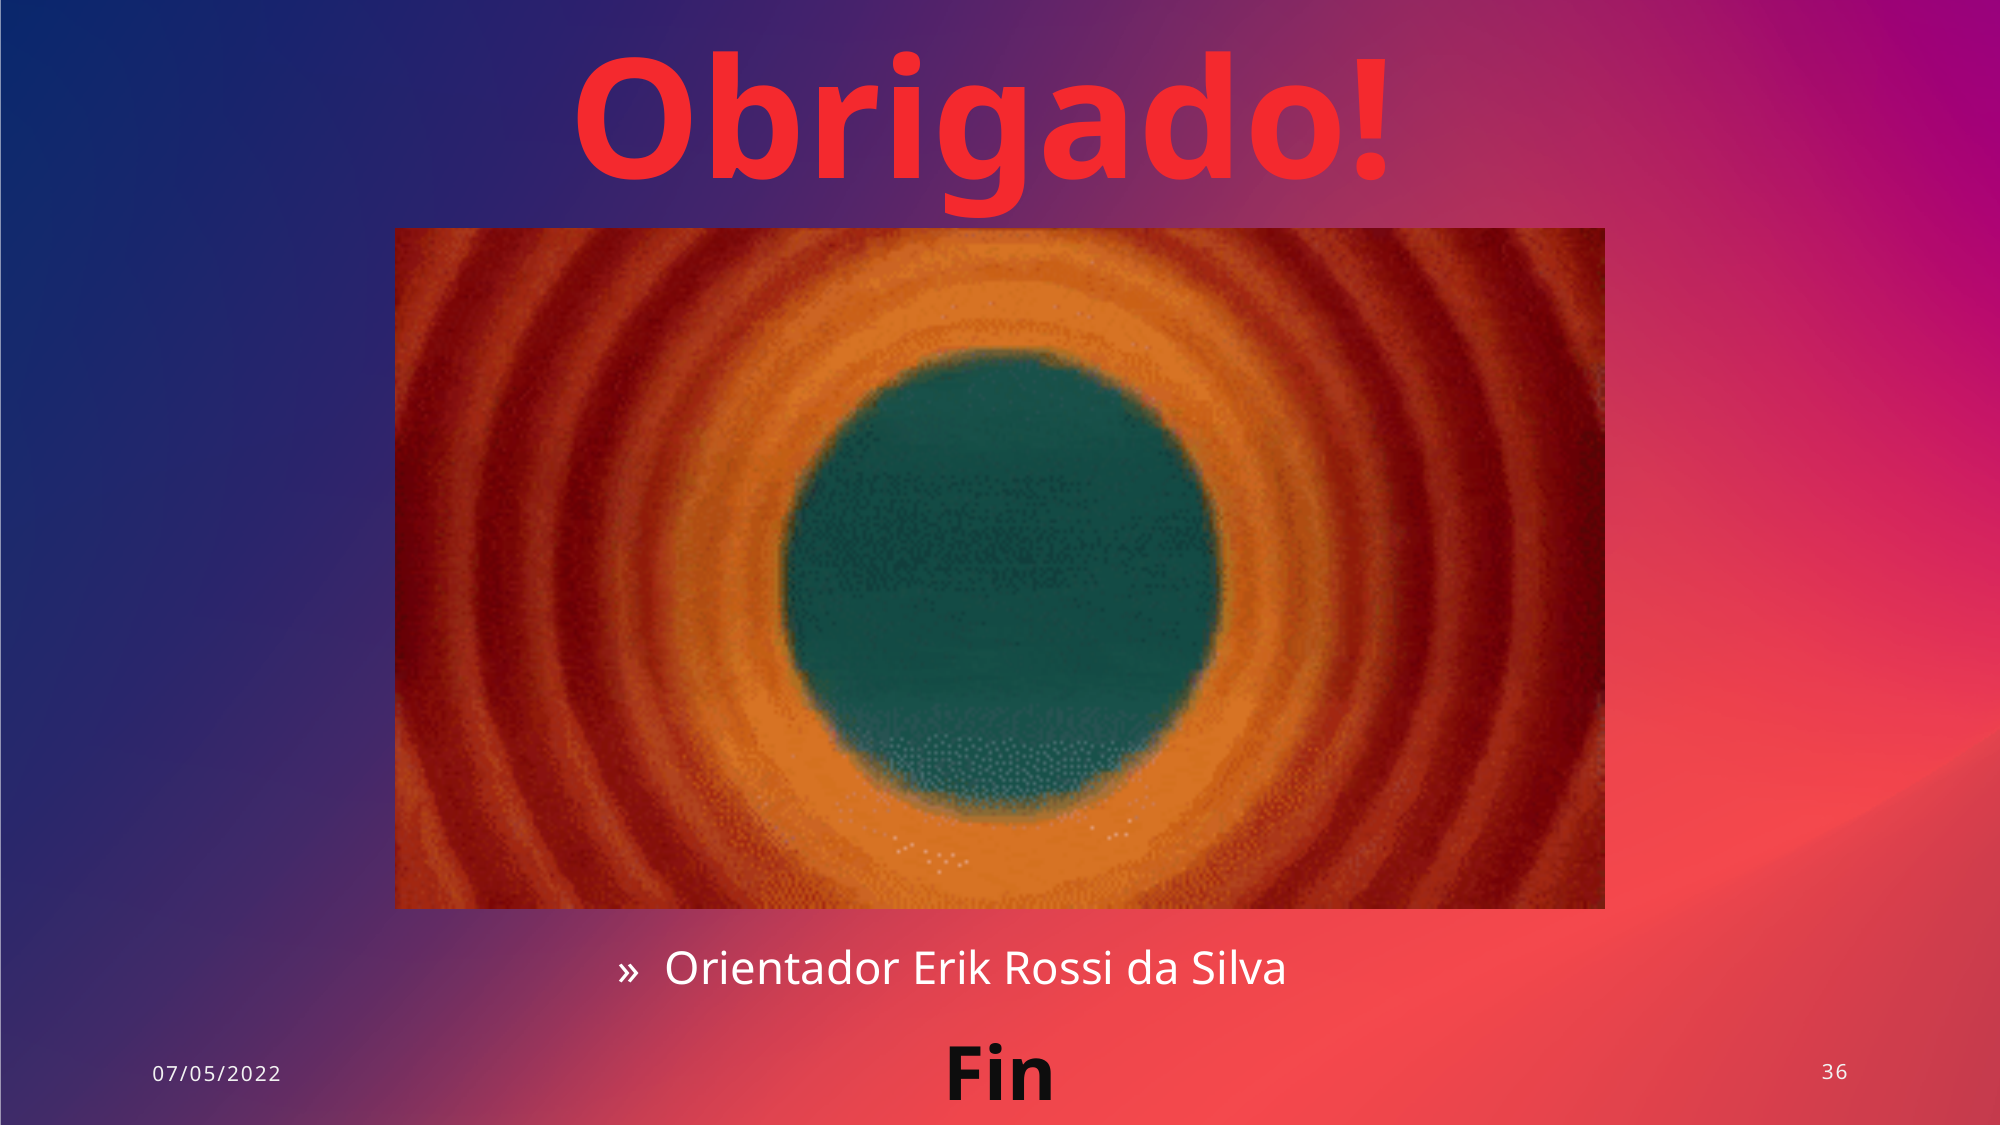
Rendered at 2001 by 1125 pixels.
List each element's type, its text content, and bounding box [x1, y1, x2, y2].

slide_number 36 [1412, 1042, 1863, 1103]
picture [0, 0, 2000, 1125]
footer Fin [662, 1040, 1338, 1101]
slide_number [137, 1042, 588, 1103]
title Obrigado! [362, 4, 1602, 229]
text_box Orientador Erik Rossi da Silva [602, 938, 1471, 1003]
